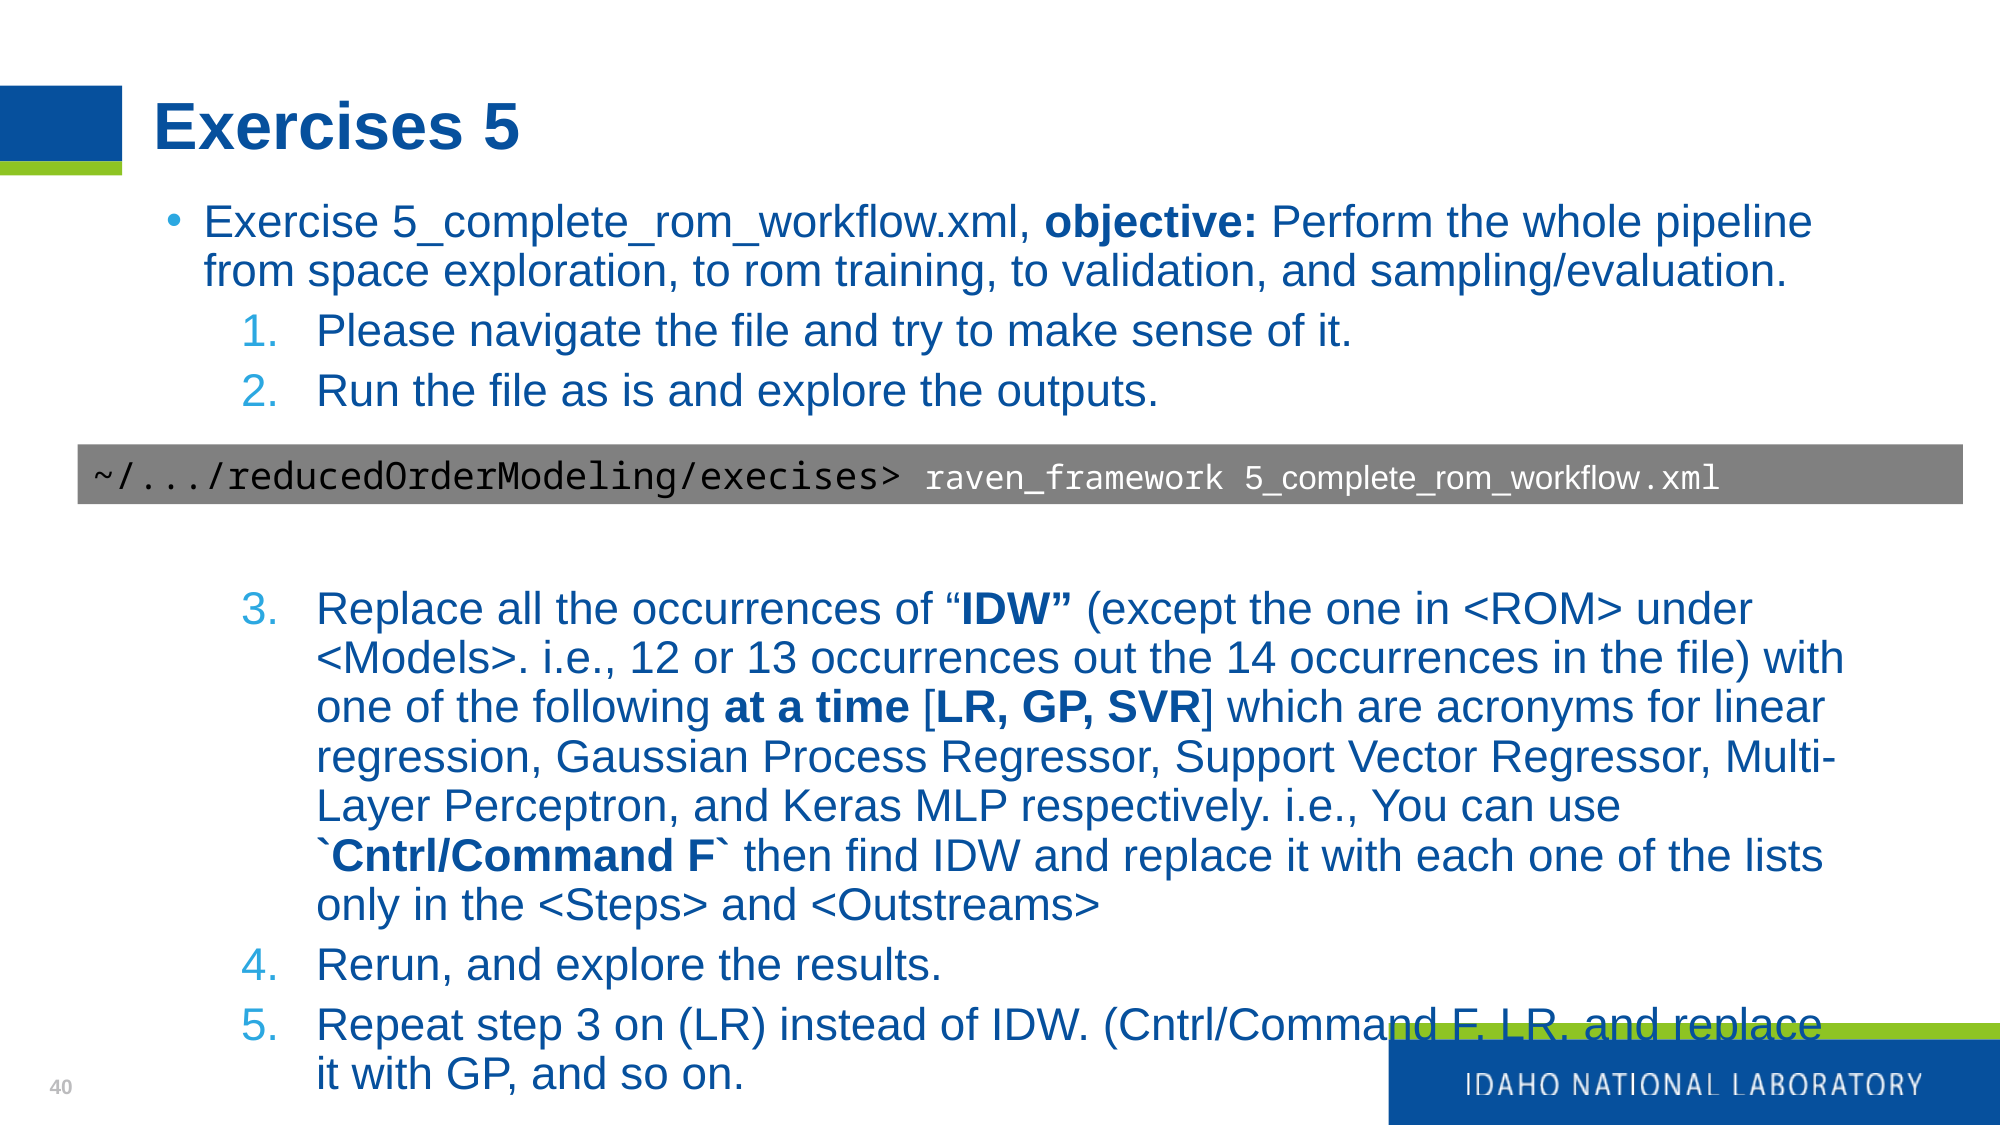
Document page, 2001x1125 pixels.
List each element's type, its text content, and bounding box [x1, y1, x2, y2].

slide_number 40 [25, 1065, 97, 1125]
title Exercises 5 [153, 91, 1863, 258]
text_box ~/.../reducedOrderModeling/execises> raven_framework 5_complete_rom_workflow.xml [77, 444, 1963, 505]
list Exercise 5_complete_rom_workflow.xml, objective: Perform the whole pipeline from space exploration, to rom training, to validation, and sampling/evaluation. Please navigate the file and try to make sense of it. Run the file as is and explore the outputs. Replace all the occurrences of “IDW” (except the one in <ROM> under <Models>. i.e., 12 or 13 occurrences out the 14 occurrences in the file) with one of the following at a time [LR, GP, SVR] which are acronyms for linear regression, Gaussian Process Regressor, Support Vector Regressor, Multi-Layer Perceptron, and Keras MLP respectively. i.e., You can use `Cntrl/Command F` then find IDW and replace it with each one of the lists only in the <Steps> and <Outstreams> Rerun, and explore the results. Repeat step 3 on (LR) instead of IDW. (Cntrl/Command F, LR, and replace it with GP, and so on. [166, 197, 1875, 444]
list Exercise 5_complete_rom_workflow.xml, objective: Perform the whole pipeline from space exploration, to rom training, to validation, and sampling/evaluation. Please navigate the file and try to make sense of it. Run the file as is and explore the outputs. Replace all the occurrences of “IDW” (except the one in <ROM> under <Models>. i.e., 12 or 13 occurrences out the 14 occurrences in the file) with one of the following at a time [LR, GP, SVR] which are acronyms for linear regression, Gaussian Process Regressor, Support Vector Regressor, Multi-Layer Perceptron, and Keras MLP respectively. i.e., You can use `Cntrl/Command F` then find IDW and replace it with each one of the lists only in the <Steps> and <Outstreams> Rerun, and explore the results. Repeat step 3 on (LR) instead of IDW. (Cntrl/Command F, LR, and replace it with GP, and so on. [166, 505, 1875, 1066]
